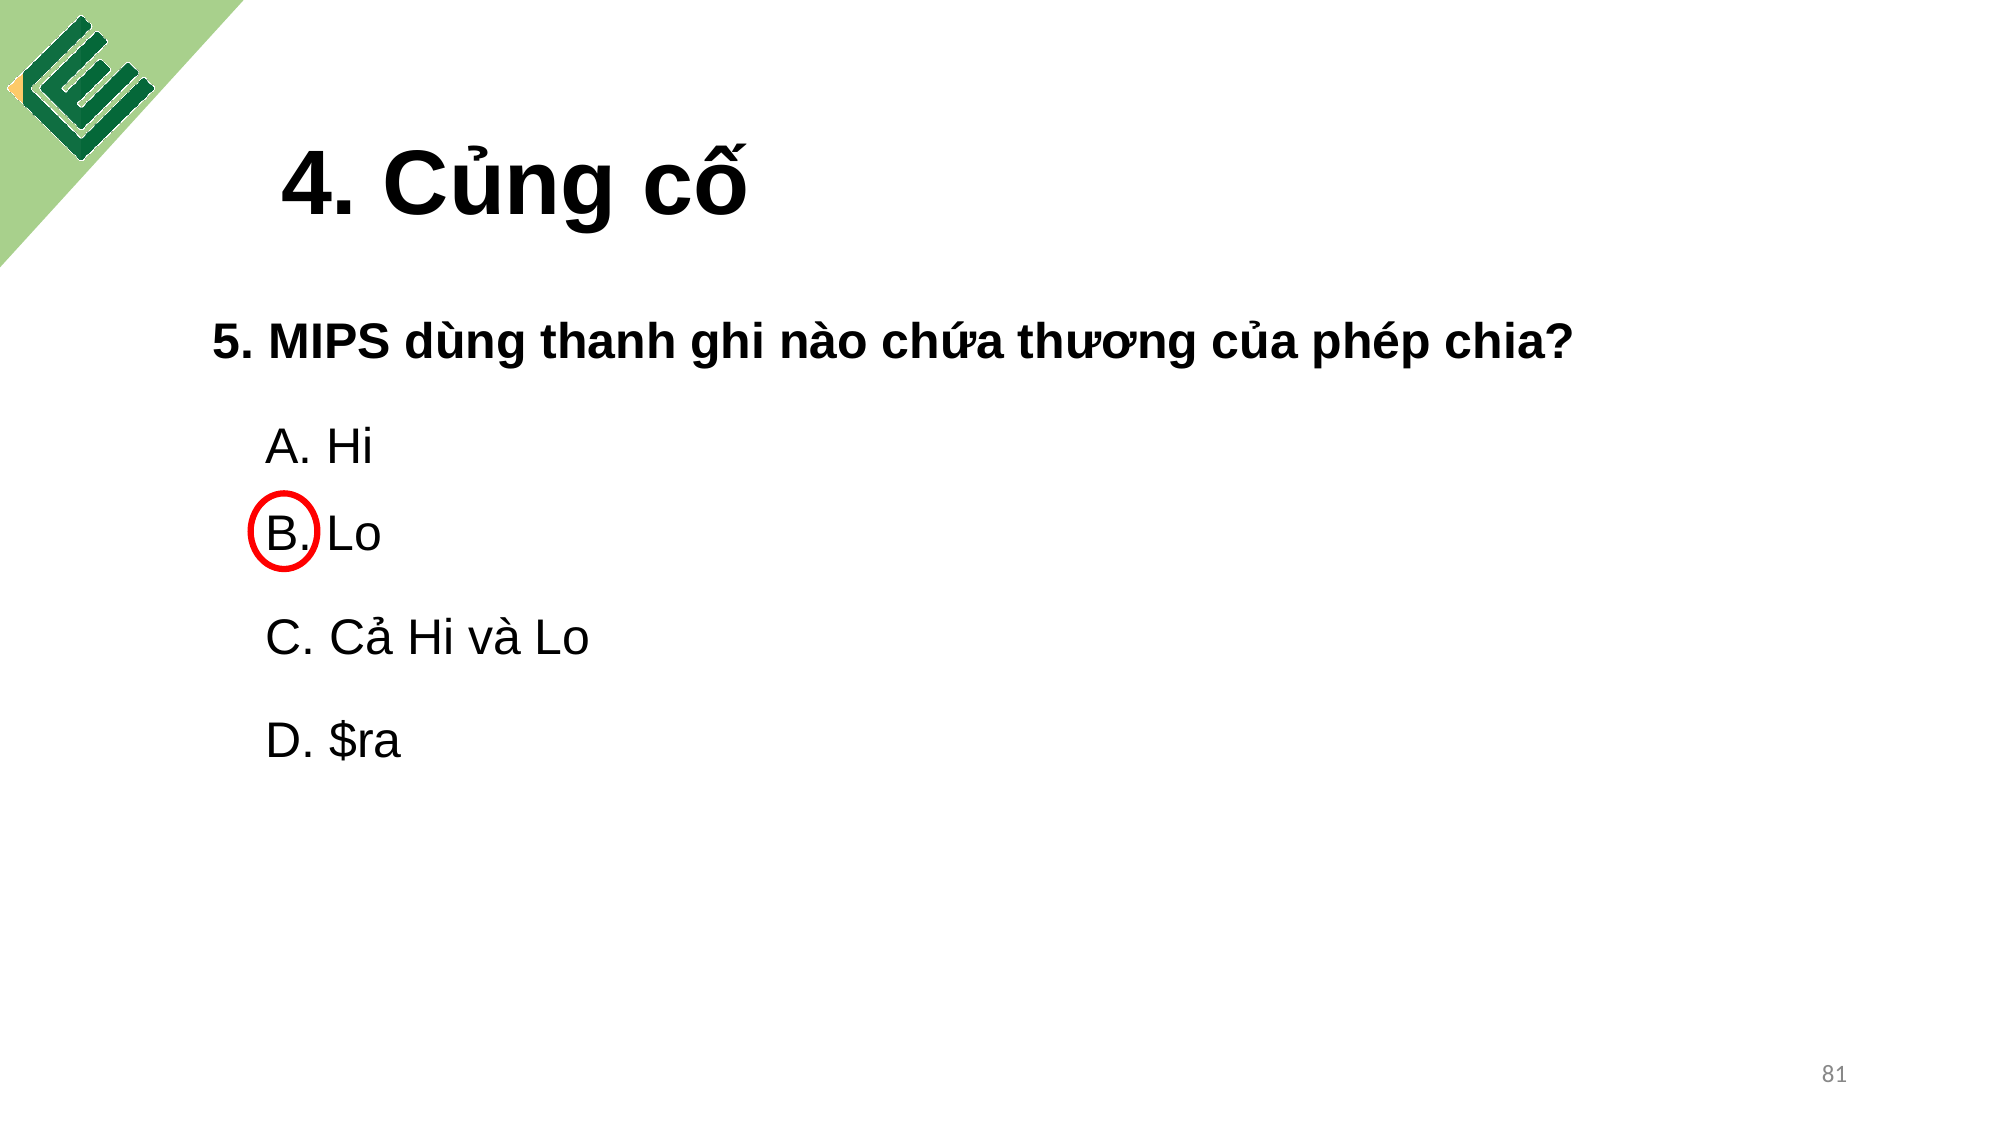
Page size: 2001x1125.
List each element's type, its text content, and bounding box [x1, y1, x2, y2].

slide_number ‹#› [1412, 1042, 1863, 1103]
text_box C. Cả Hi và Lo [250, 596, 1876, 672]
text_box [0, 0, 251, 276]
text_box 5. MIPS dùng thanh ghi nào chứa thương của phép chia? [197, 270, 1734, 376]
text_box A. Hi [250, 406, 1971, 482]
text_box D. $ra [250, 699, 1876, 775]
text_box 4. Củng cố [266, 92, 1783, 278]
text_box B. Lo [250, 493, 1876, 569]
